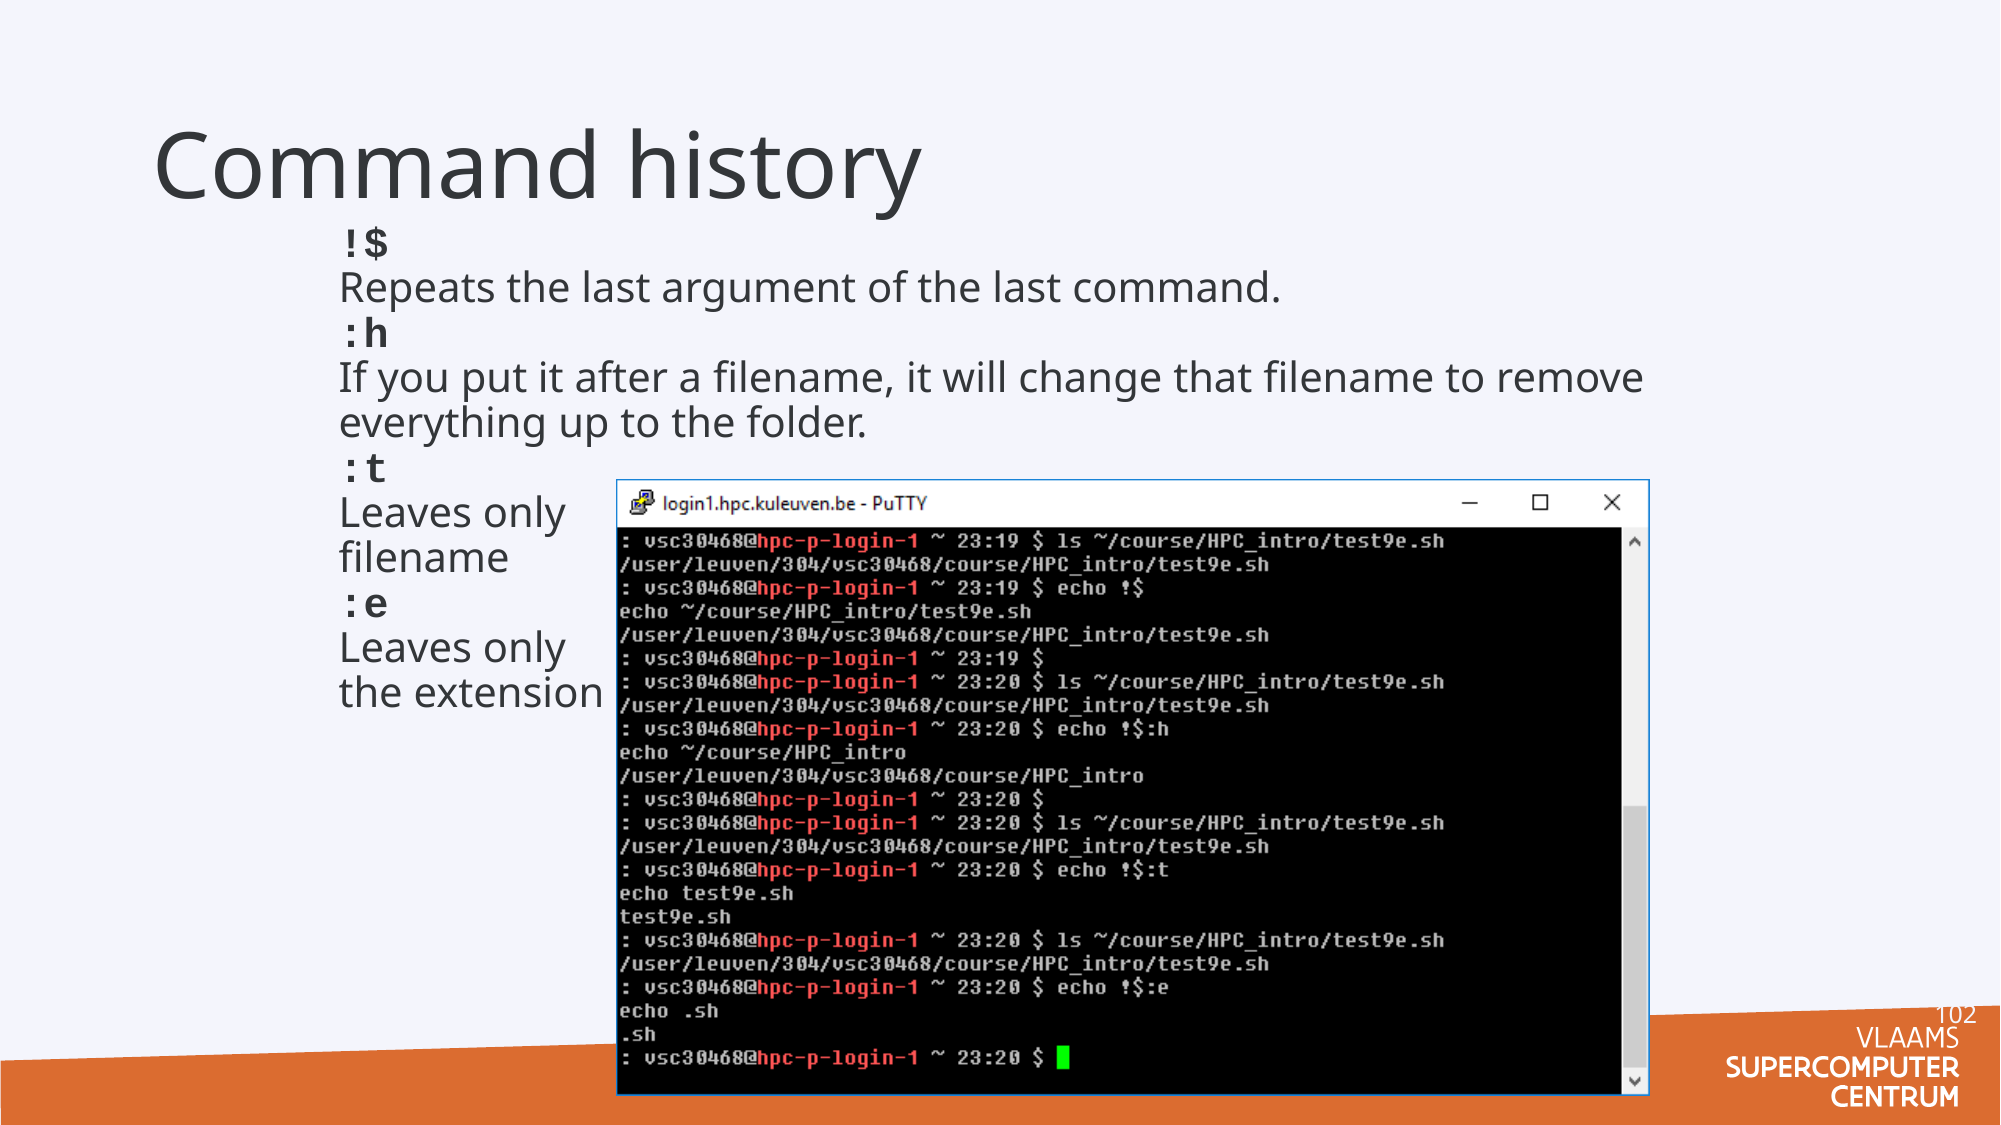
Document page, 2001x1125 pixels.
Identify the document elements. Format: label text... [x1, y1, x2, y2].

list !$ Repeats the last argument of the last command. :h If you put it after a filename, it will change that filename to remove everything up to the folder. :t Leaves only filename :e Leaves only the extension [338, 221, 1686, 948]
picture [1725, 1021, 1960, 1117]
title Command history [137, 59, 1863, 278]
picture [616, 479, 1650, 1096]
slide_number 102 [1787, 992, 1993, 1040]
